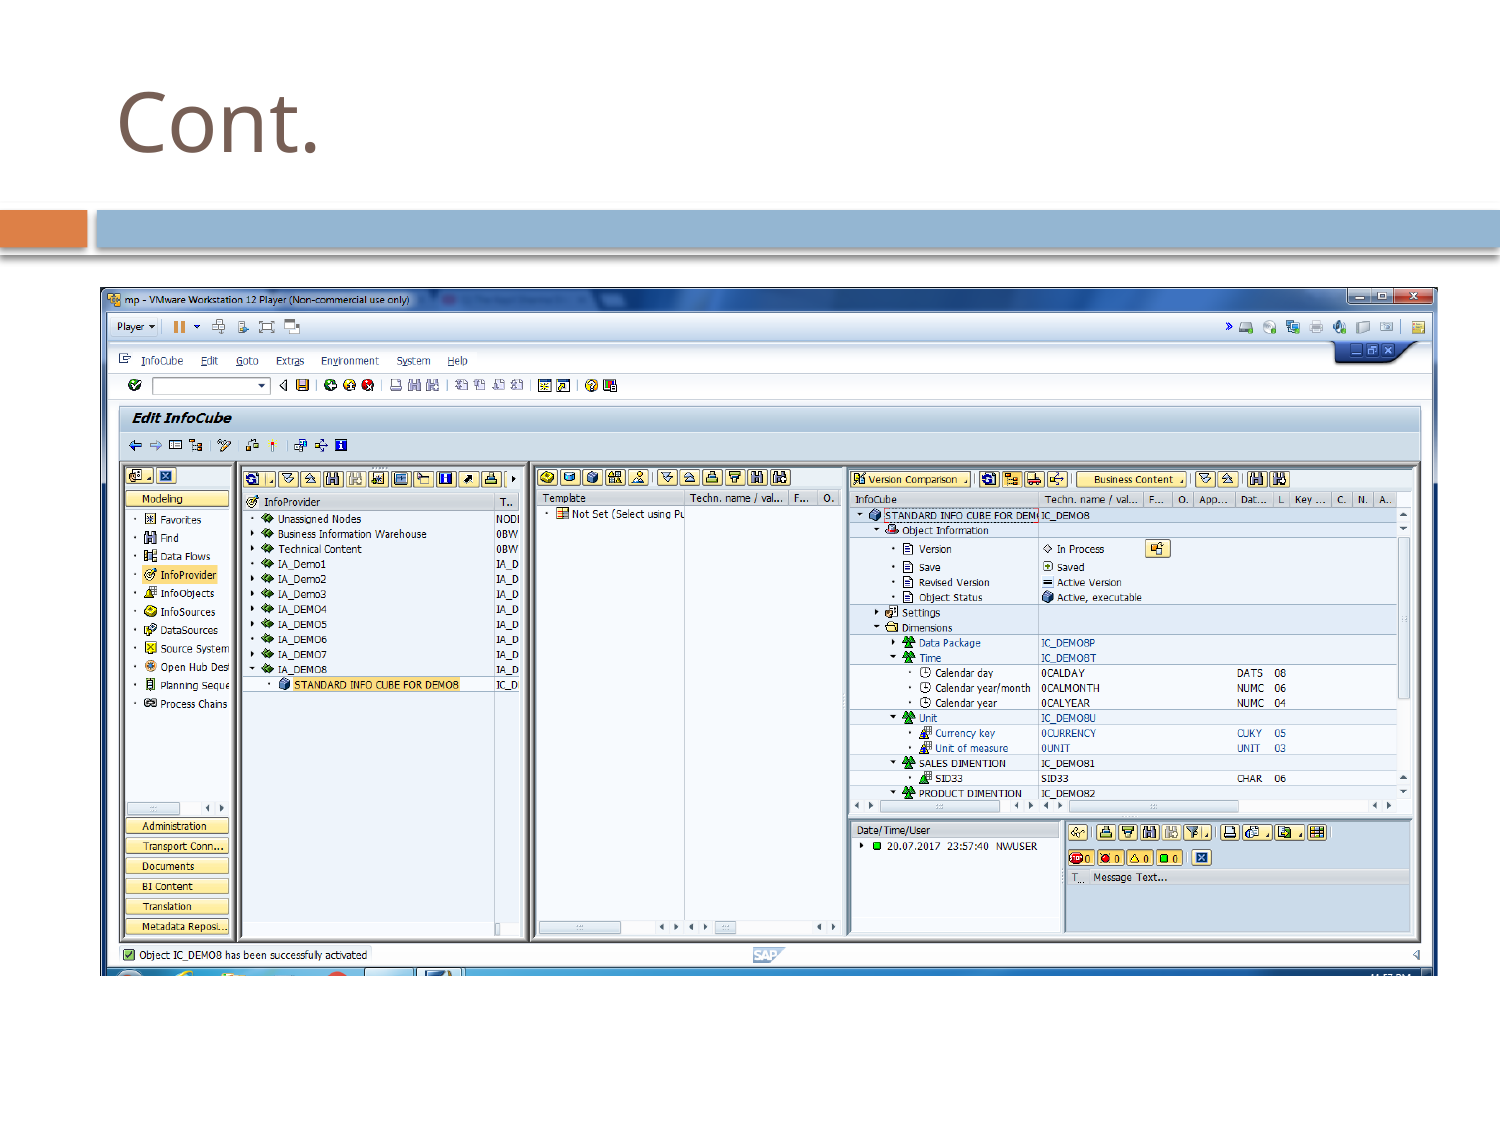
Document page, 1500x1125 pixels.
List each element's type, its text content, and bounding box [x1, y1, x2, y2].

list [100, 286, 1439, 976]
title Cont. [100, 37, 1438, 200]
